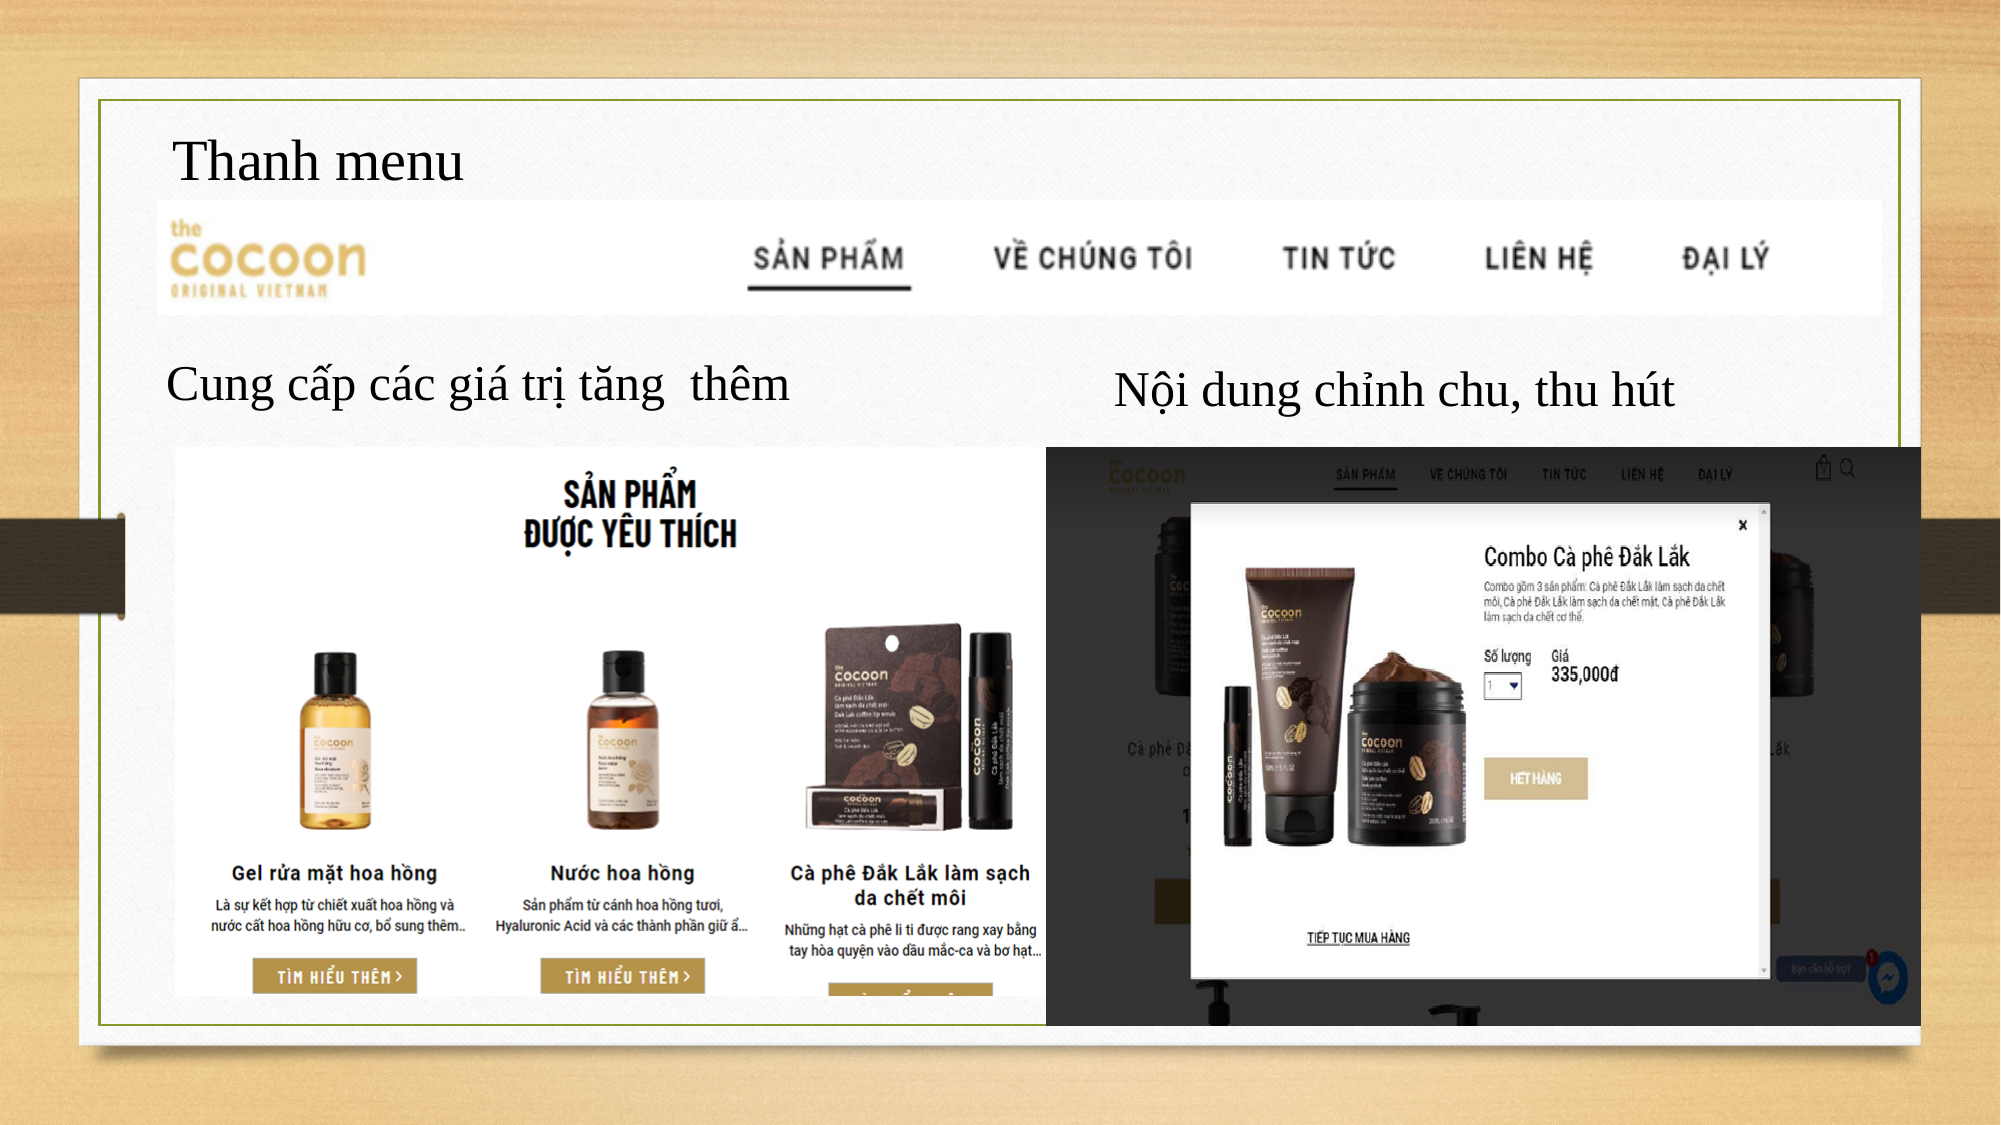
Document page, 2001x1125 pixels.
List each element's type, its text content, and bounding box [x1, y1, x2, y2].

picture [0, 0, 2001, 1125]
text_box Cung cấp các giá trị tăng thêm [151, 343, 994, 419]
text_box Nội dung chỉnh chu, thu hút [1099, 349, 1899, 424]
text_box Thanh menu [157, 115, 903, 200]
